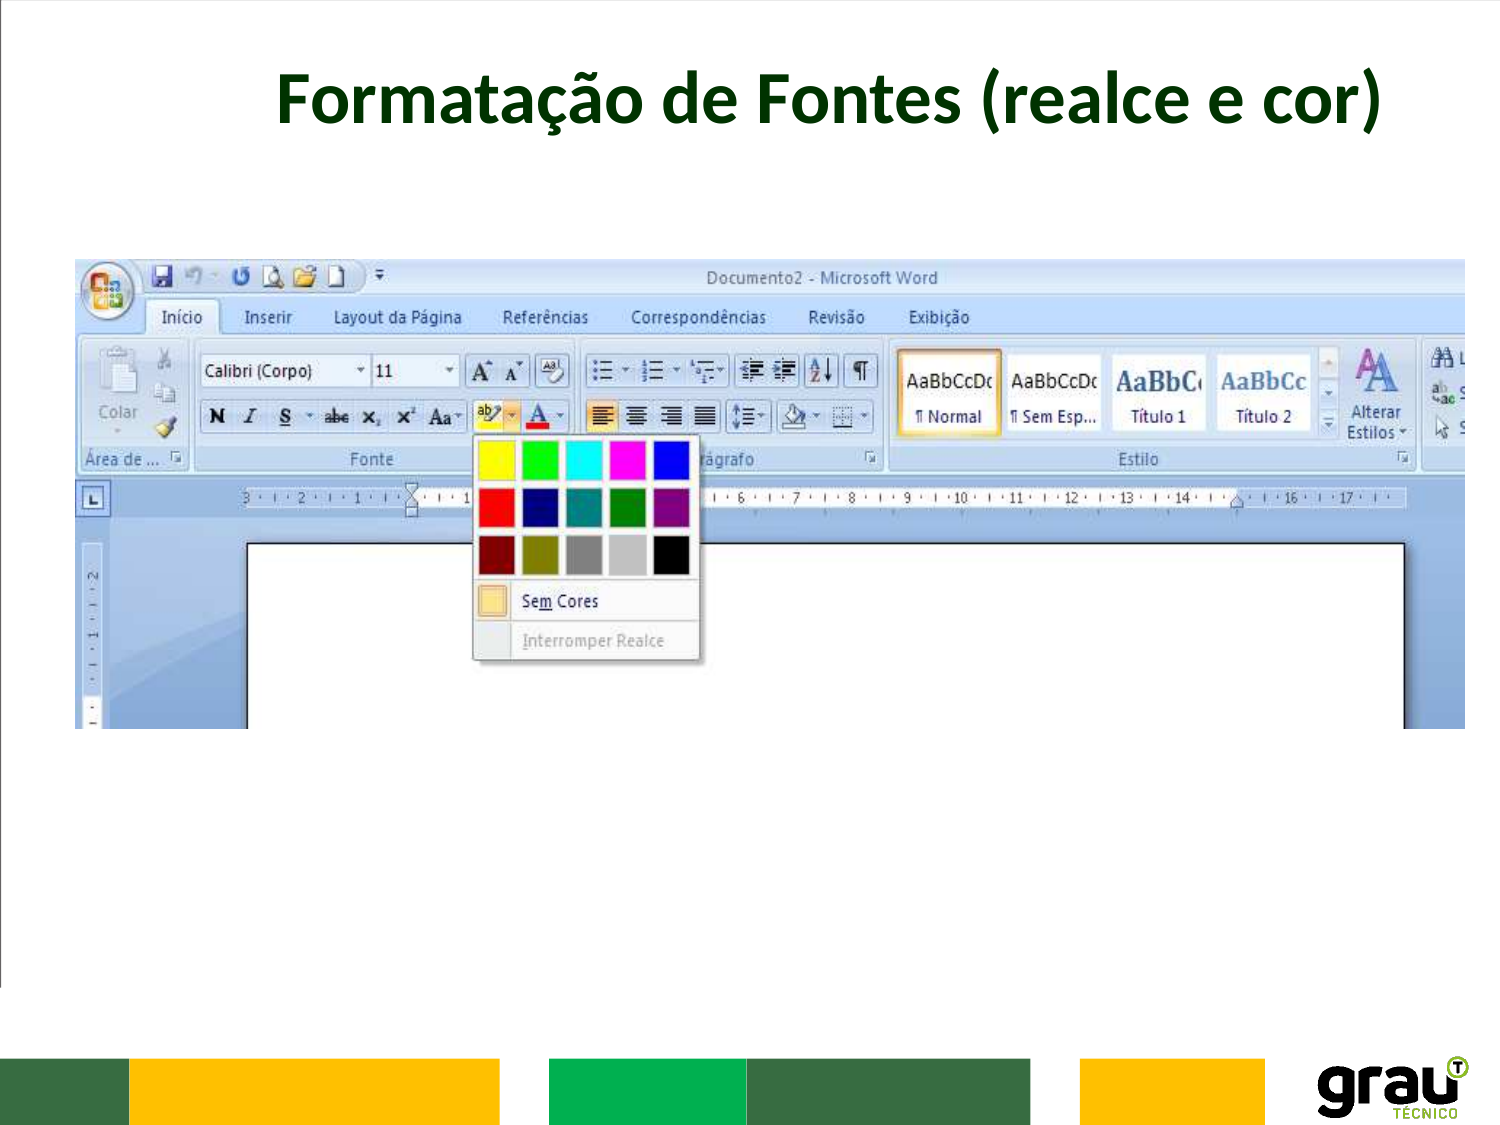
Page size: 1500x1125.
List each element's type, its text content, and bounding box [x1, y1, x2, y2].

picture [0, 0, 1500, 987]
picture [1316, 1055, 1470, 1121]
title Formatação de Fontes (realce e cor) [49, 0, 1400, 188]
